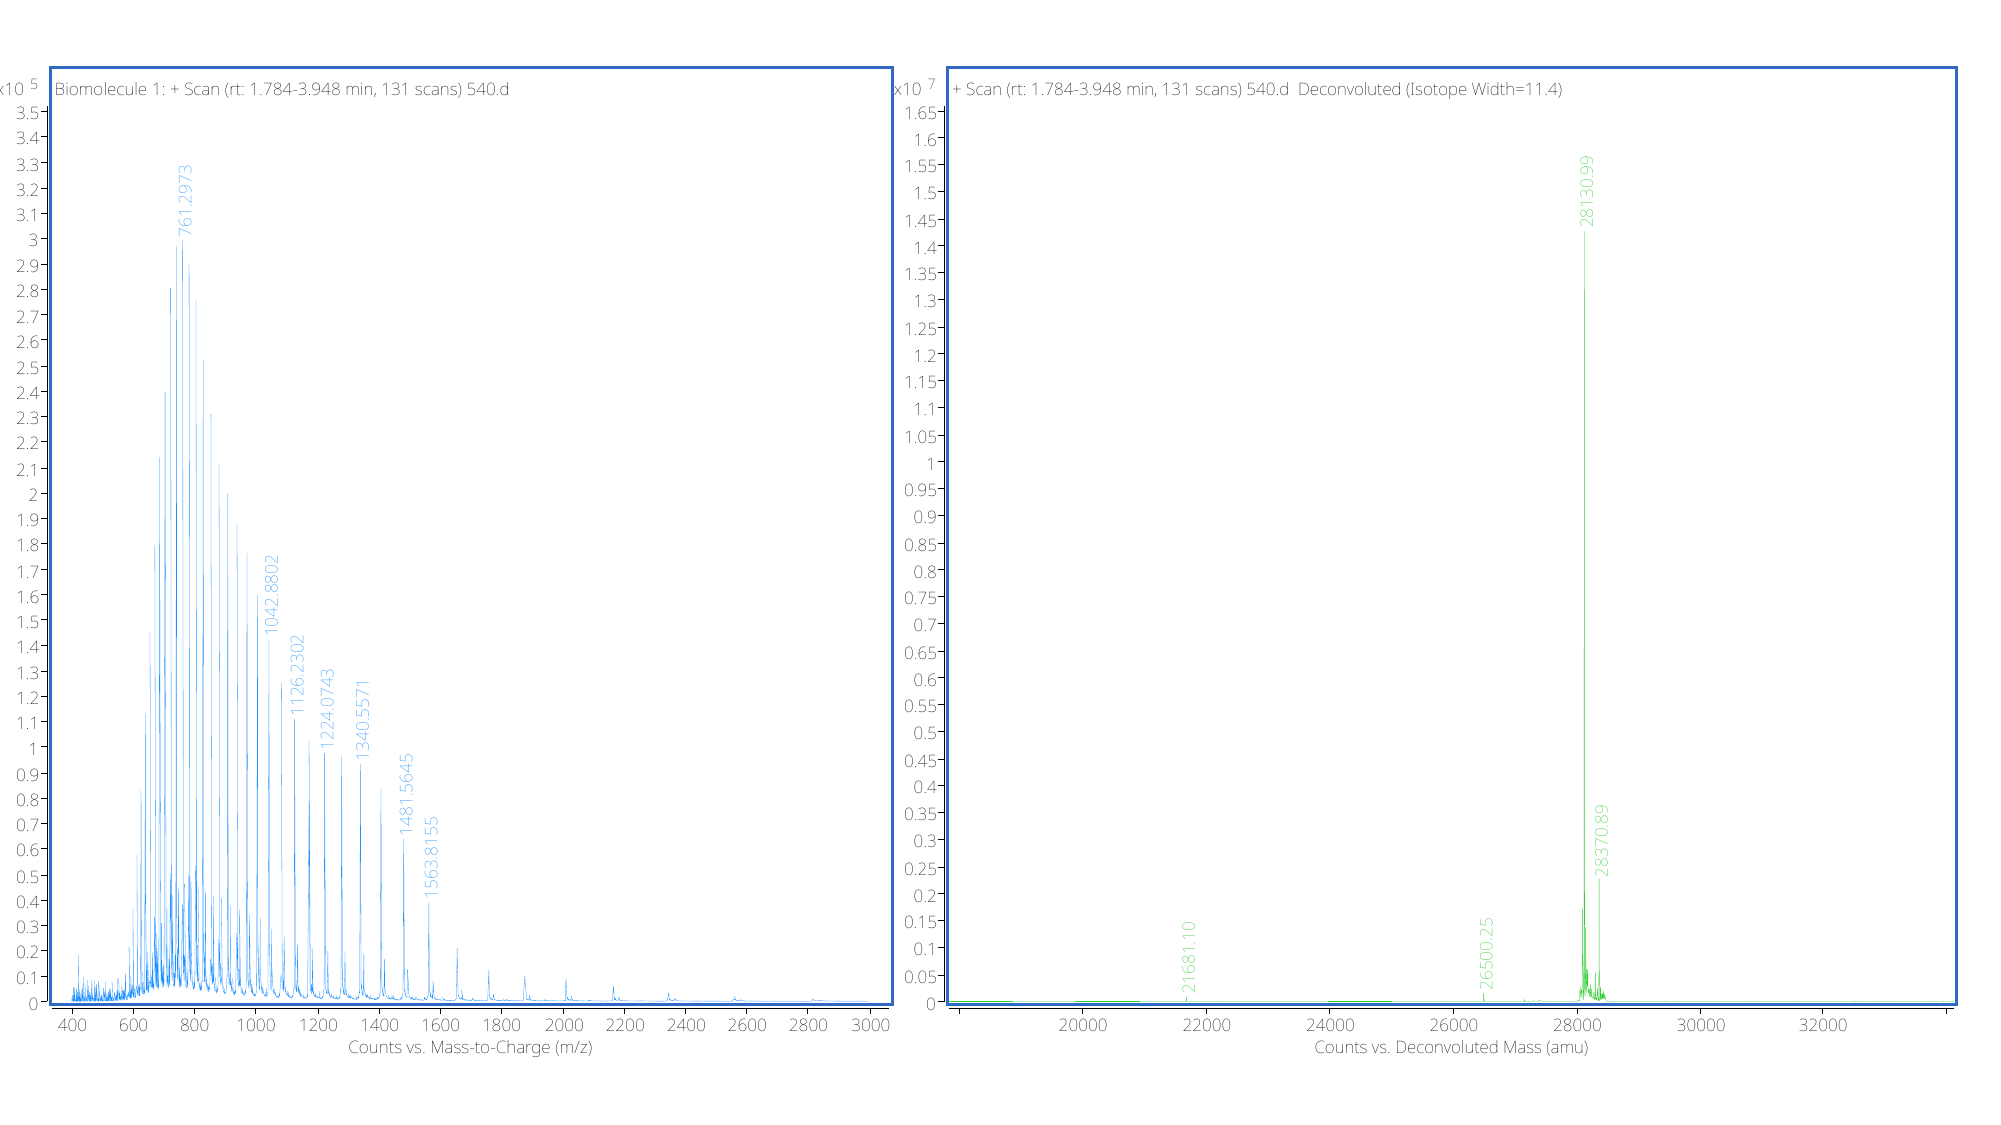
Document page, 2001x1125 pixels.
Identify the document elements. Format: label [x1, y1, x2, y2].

picture [0, 65, 1961, 1060]
